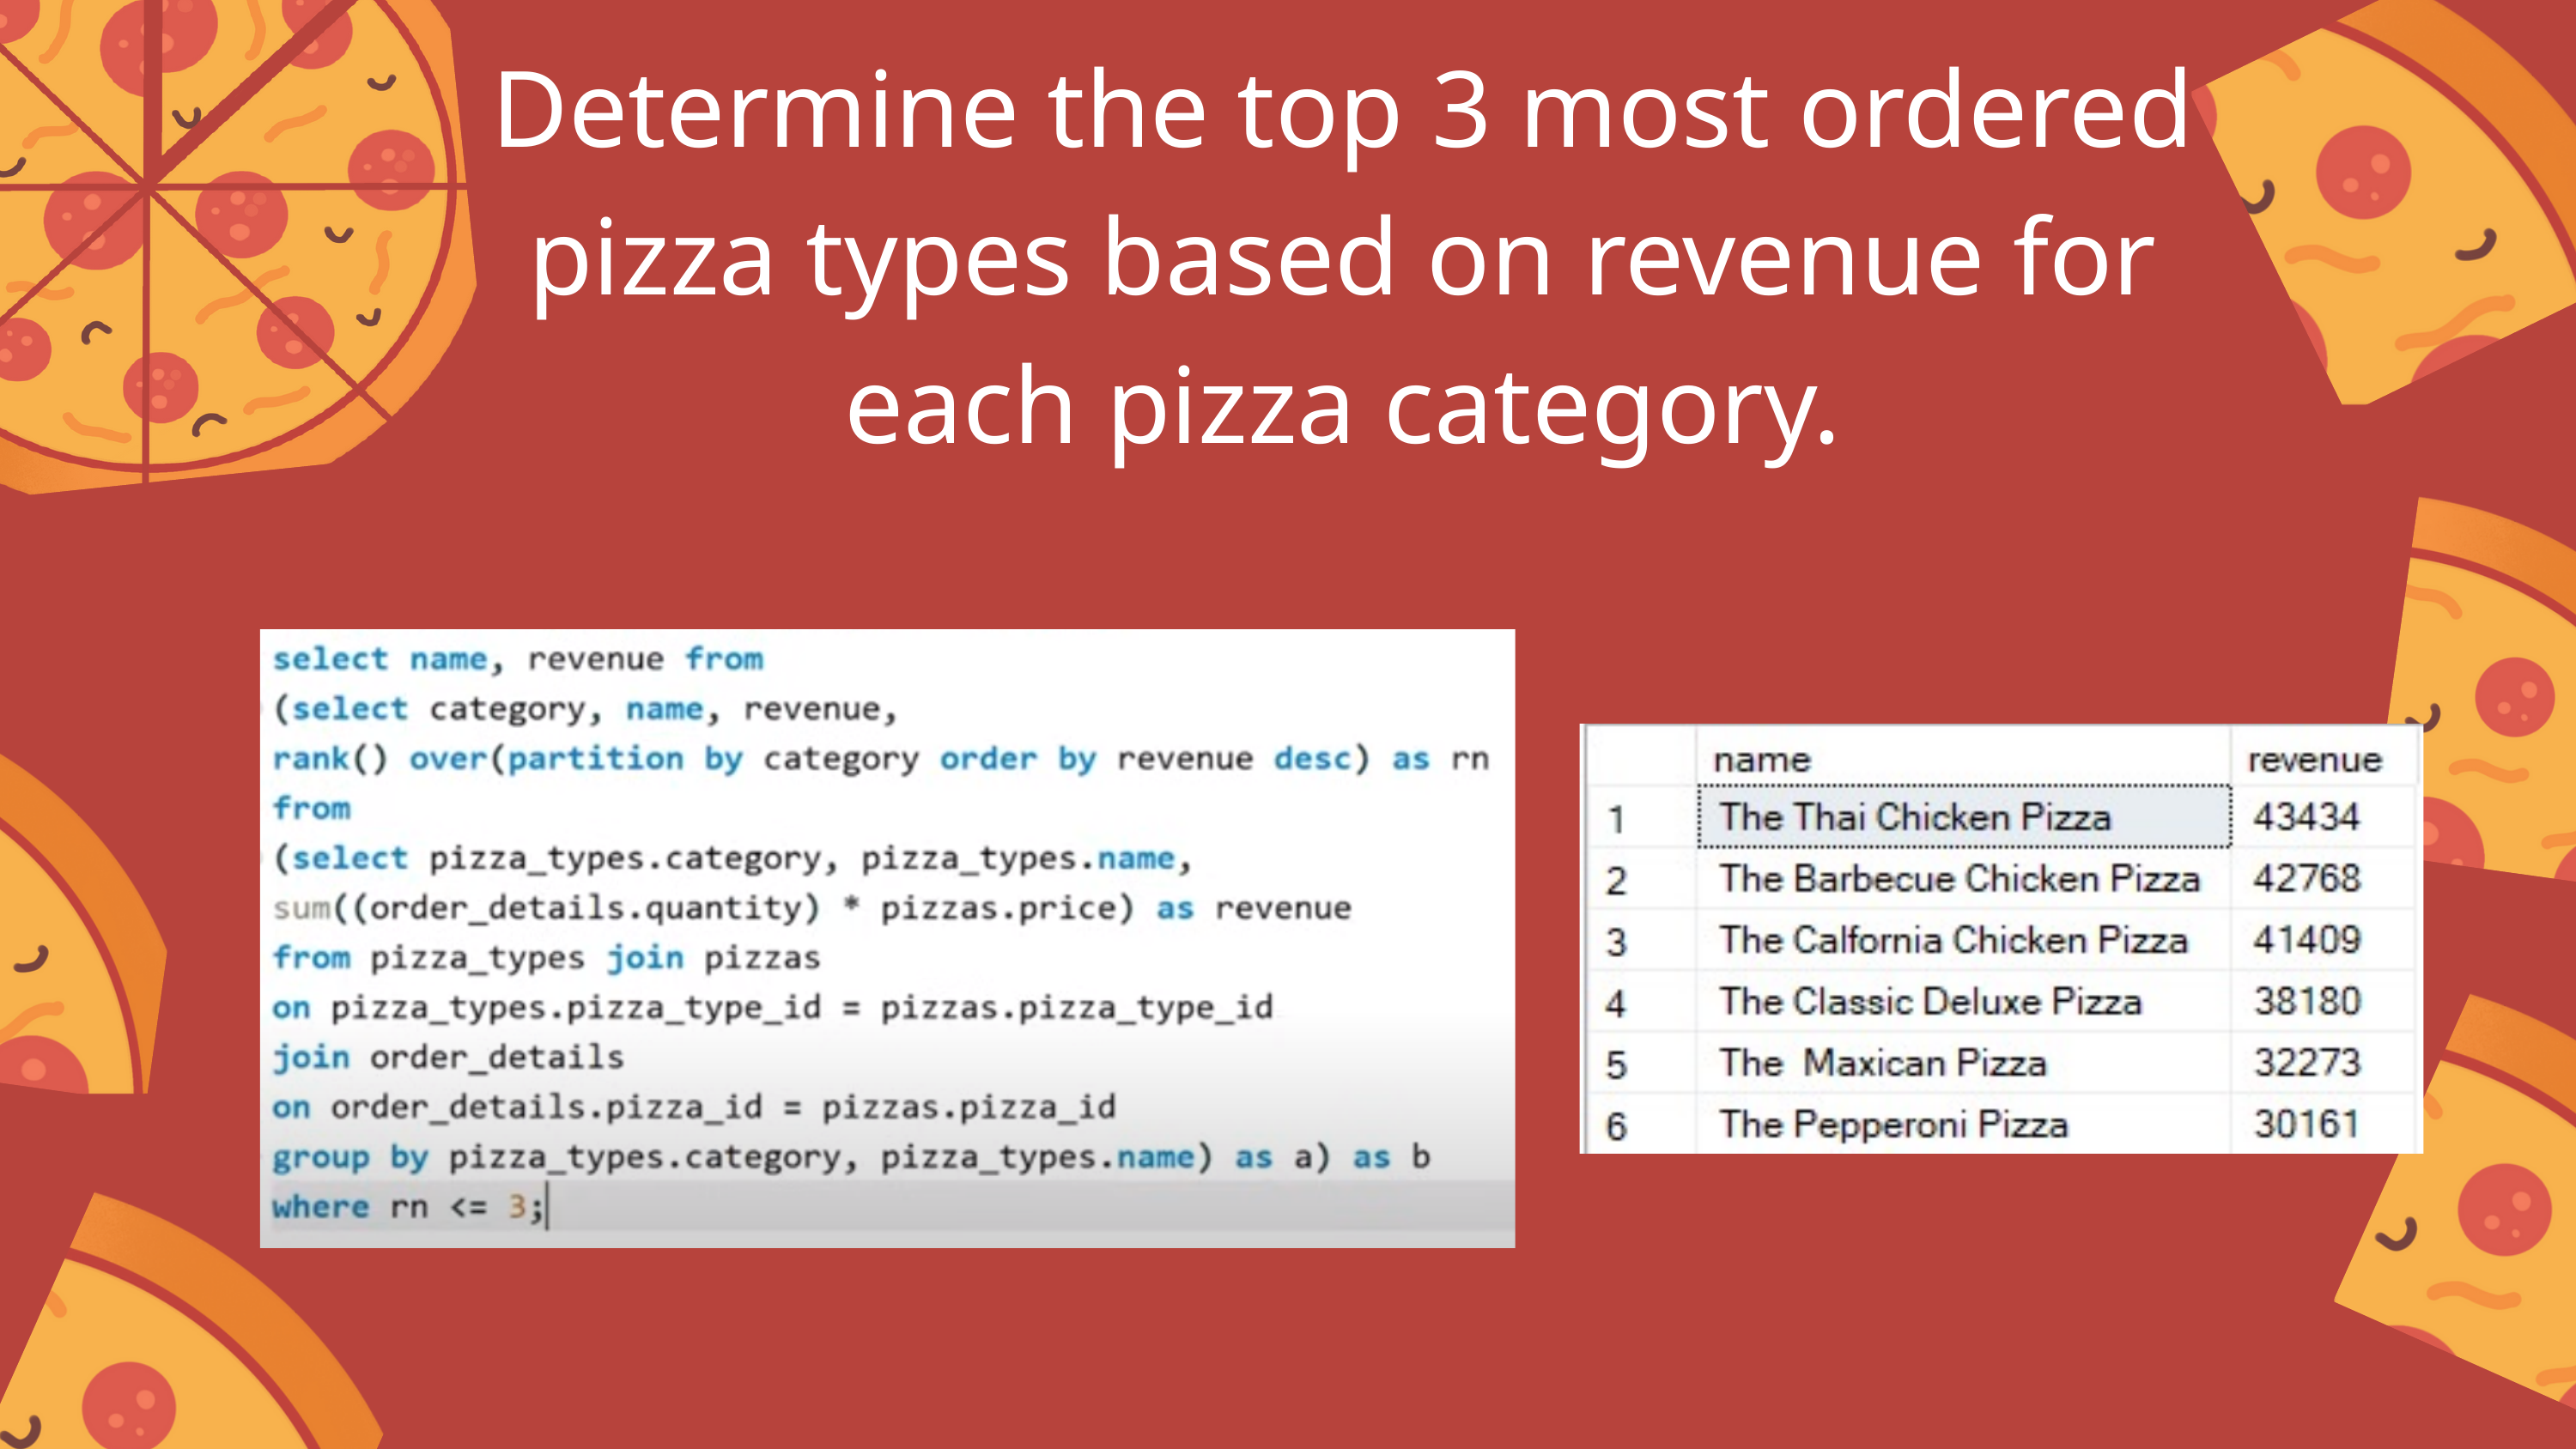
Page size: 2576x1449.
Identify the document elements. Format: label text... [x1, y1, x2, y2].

text_box [2387, 494, 2576, 882]
text_box [2190, 0, 2576, 415]
text_box [259, 629, 1516, 1248]
text_box [2333, 973, 2576, 1410]
text_box [0, 717, 197, 1104]
text_box [0, 1172, 434, 1449]
text_box [1579, 724, 2424, 1155]
text_box Determine the top 3 most ordered pizza types based on revenue for each pizza category. [434, 21, 2253, 464]
text_box [0, 0, 494, 499]
